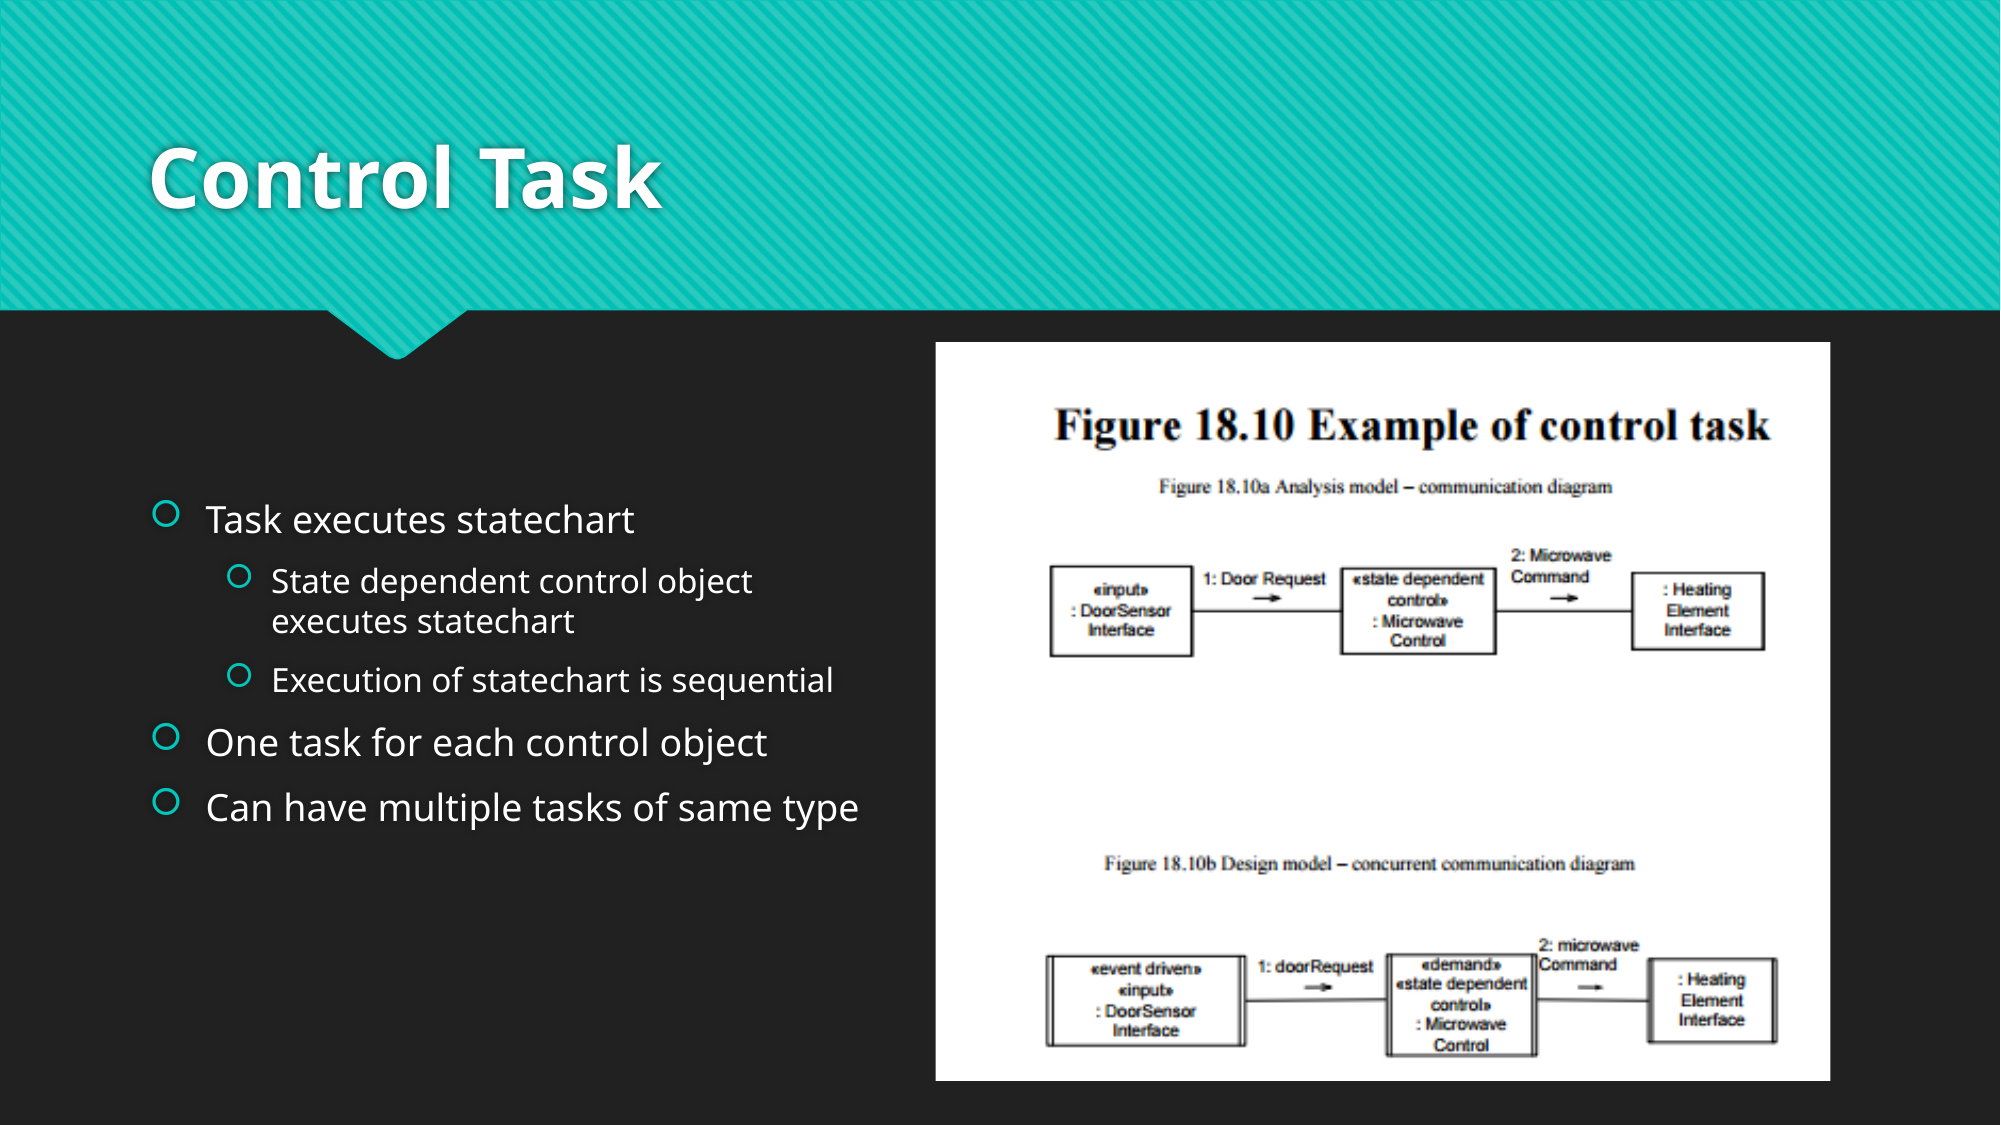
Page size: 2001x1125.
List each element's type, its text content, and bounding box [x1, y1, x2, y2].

title Control Task [132, 73, 1868, 233]
list Task executes statechart State dependent control object executes statechart Execution of statechart is sequential One task for each control object Can have multiple tasks of same type [134, 364, 890, 962]
picture [935, 342, 1831, 1081]
